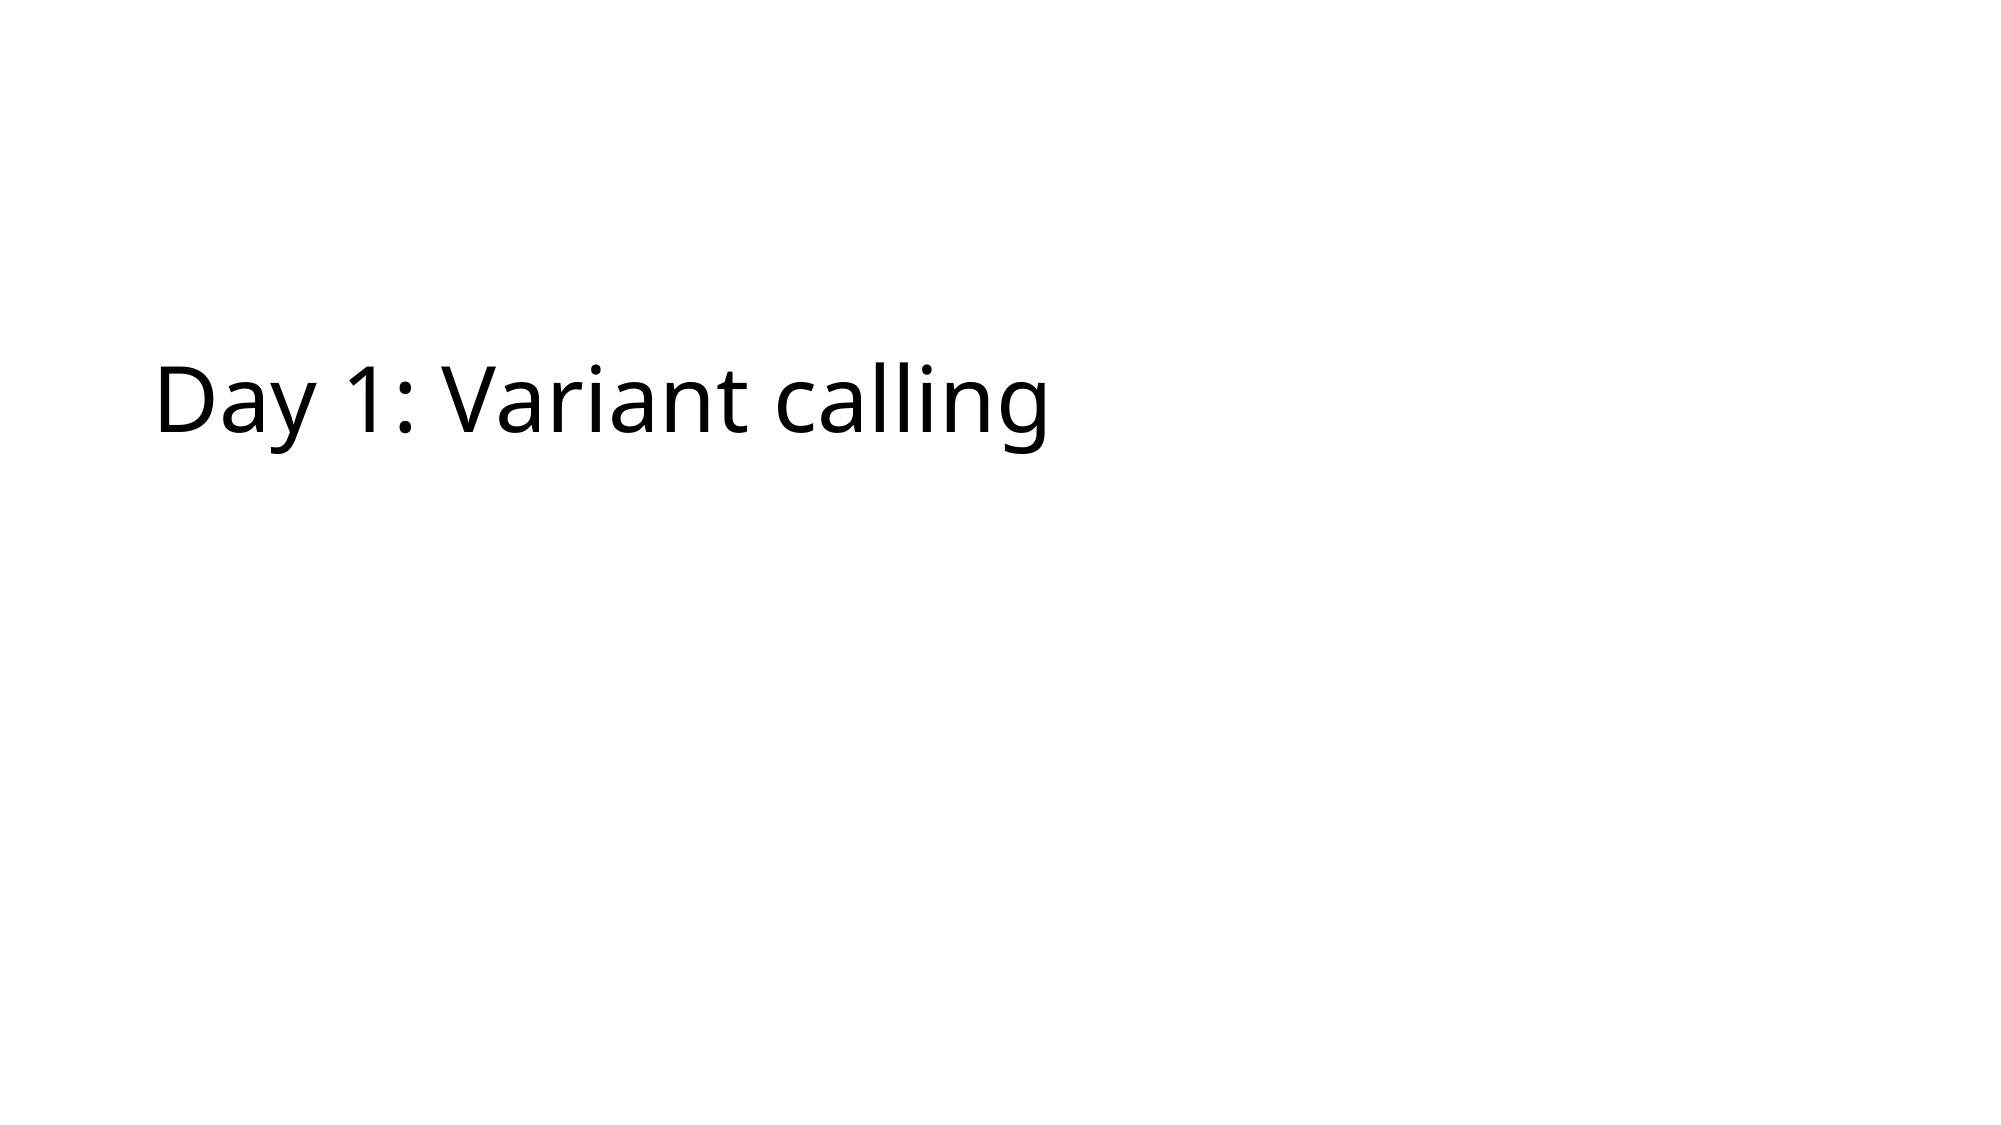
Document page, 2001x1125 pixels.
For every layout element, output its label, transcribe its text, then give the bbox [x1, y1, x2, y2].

title Day 1: Variant calling [137, 294, 1863, 512]
